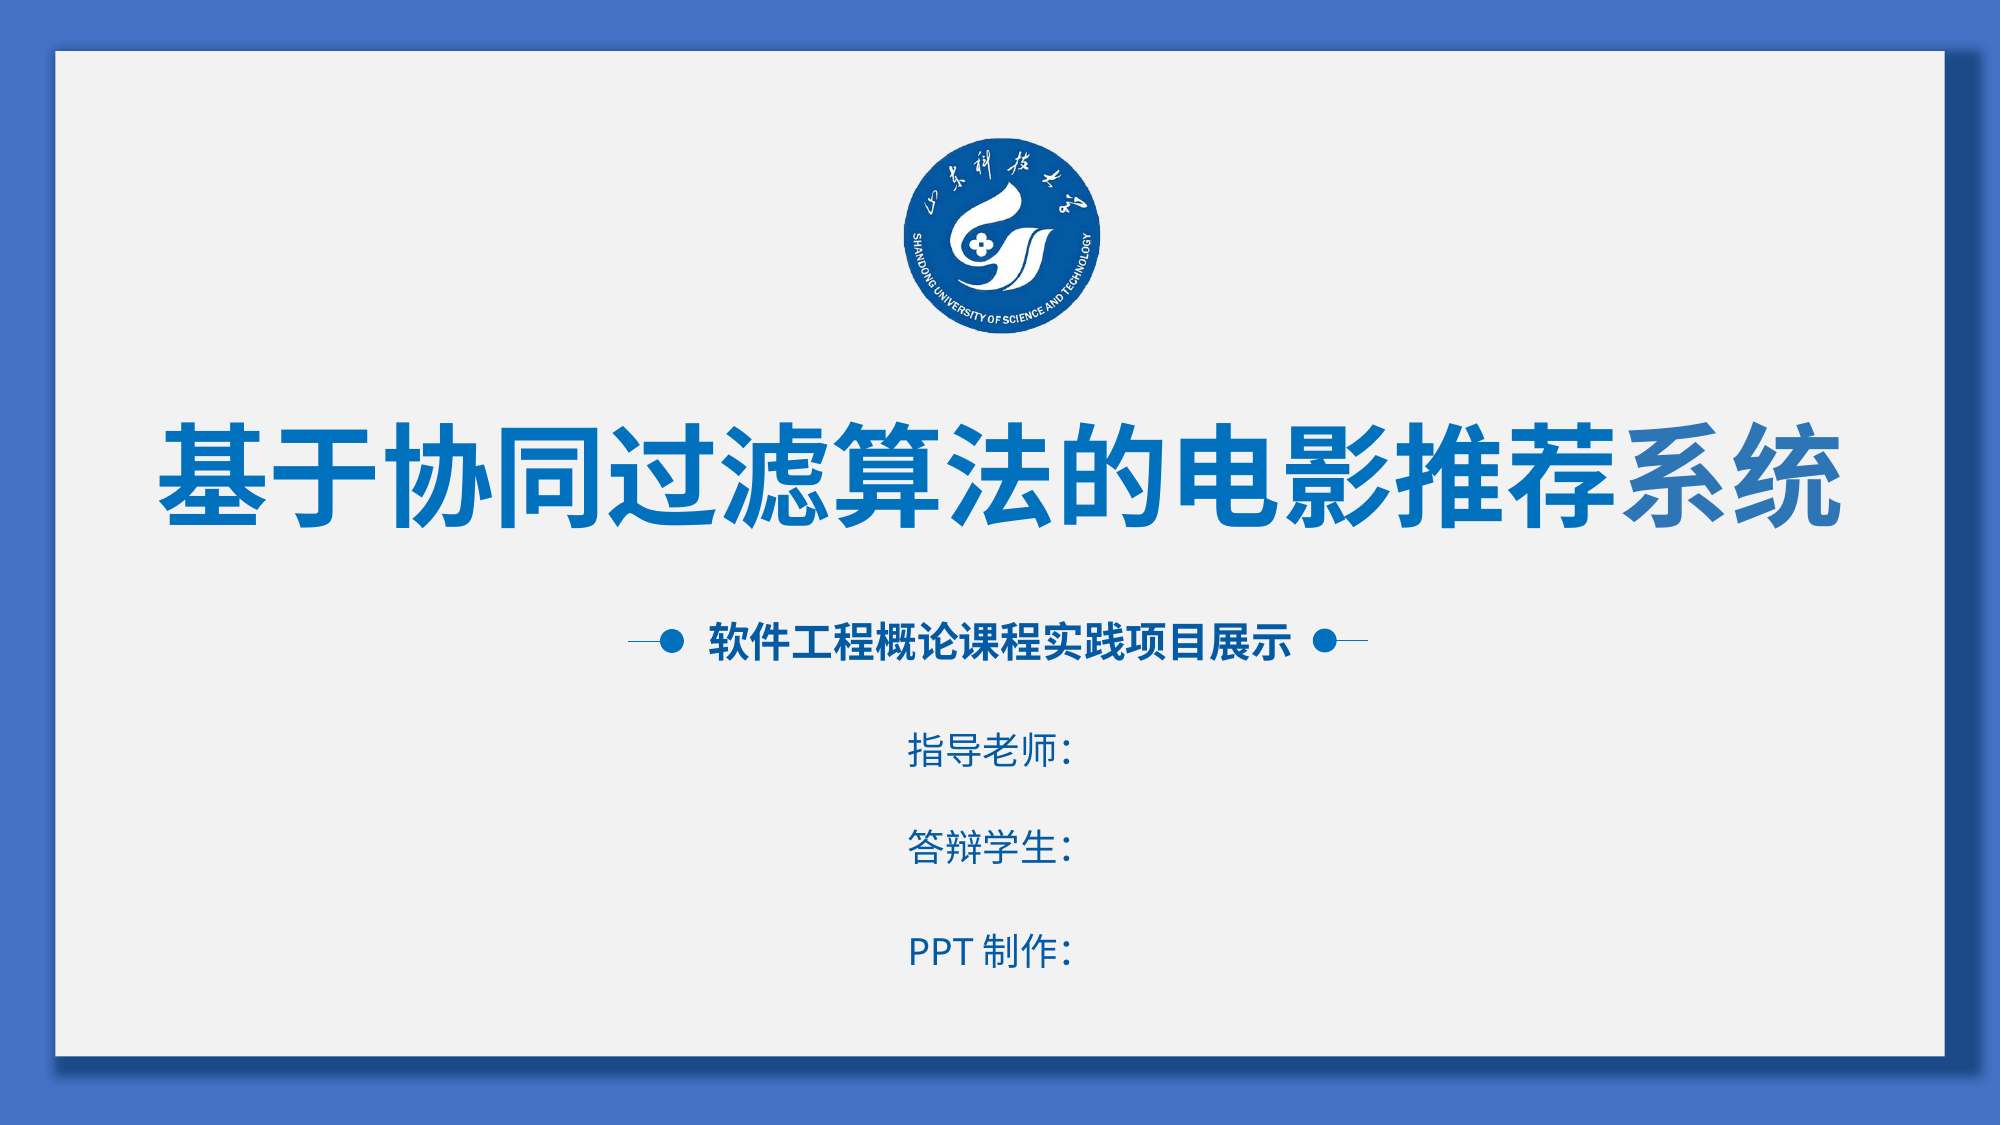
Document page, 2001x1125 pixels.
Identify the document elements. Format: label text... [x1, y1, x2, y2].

text_box PPT制作： [826, 920, 1177, 980]
picture [893, 128, 1110, 345]
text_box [628, 608, 1369, 674]
text_box 指导老师： [826, 719, 1177, 780]
text_box 基于协同过滤算法的电影推荐系统 [137, 398, 1864, 549]
text_box 答辩学生： [826, 816, 1177, 877]
